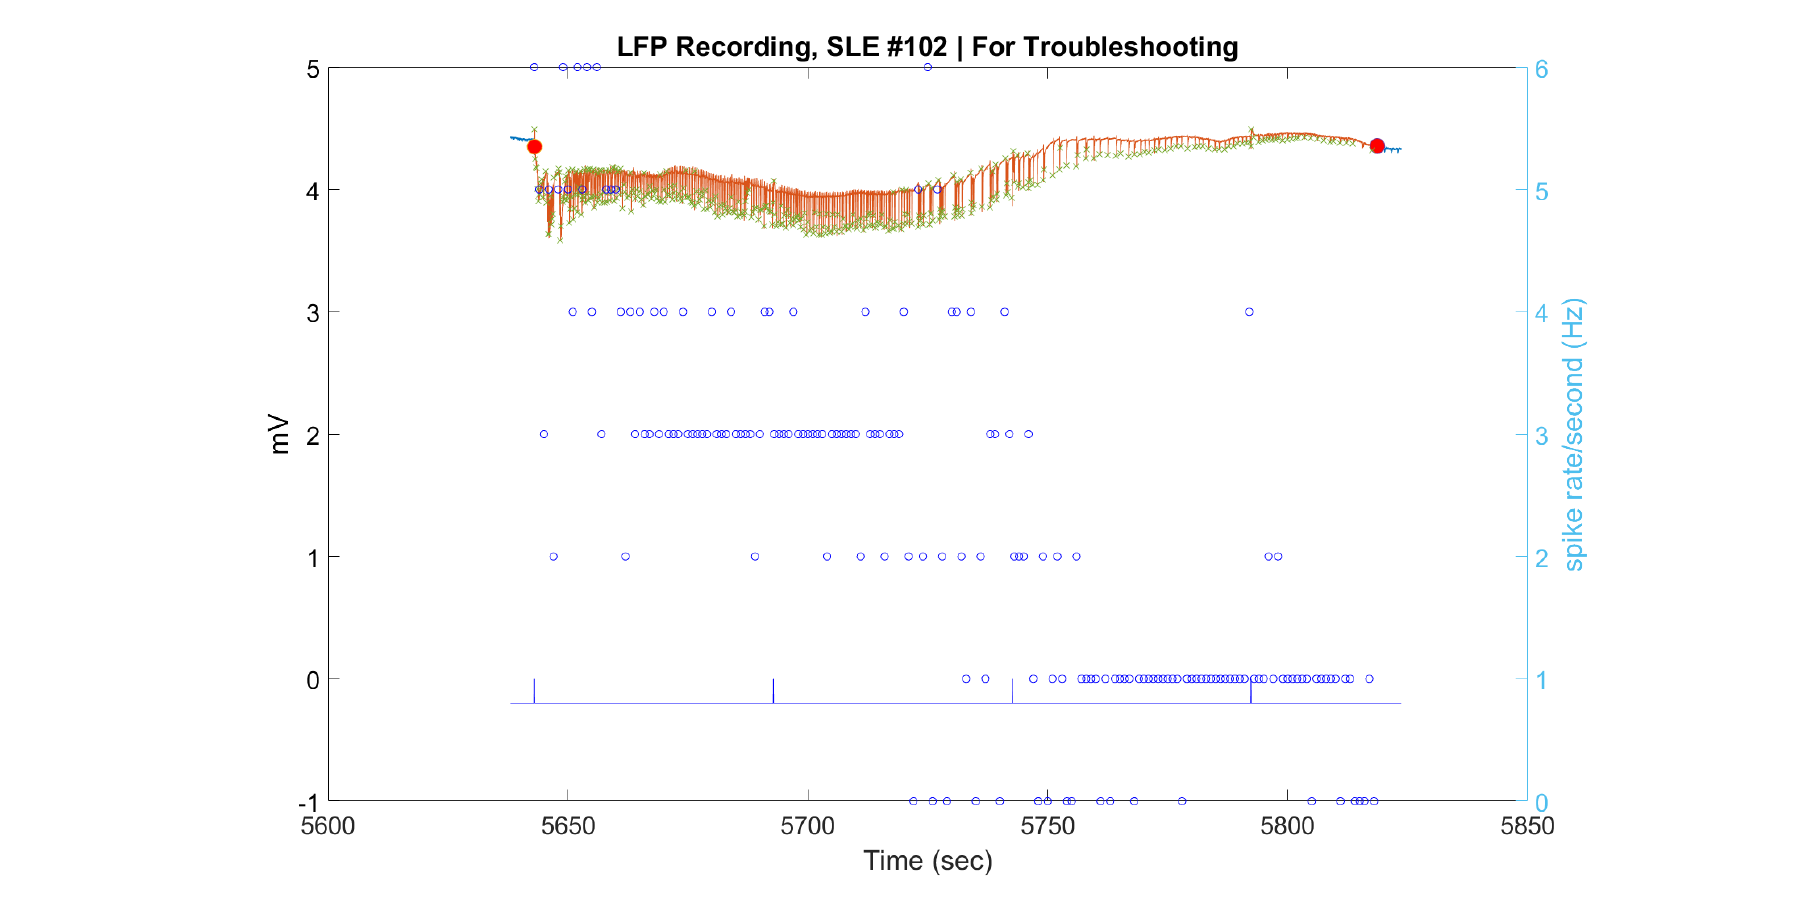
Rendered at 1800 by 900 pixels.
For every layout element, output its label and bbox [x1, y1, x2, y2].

picture [126, 0, 1674, 900]
